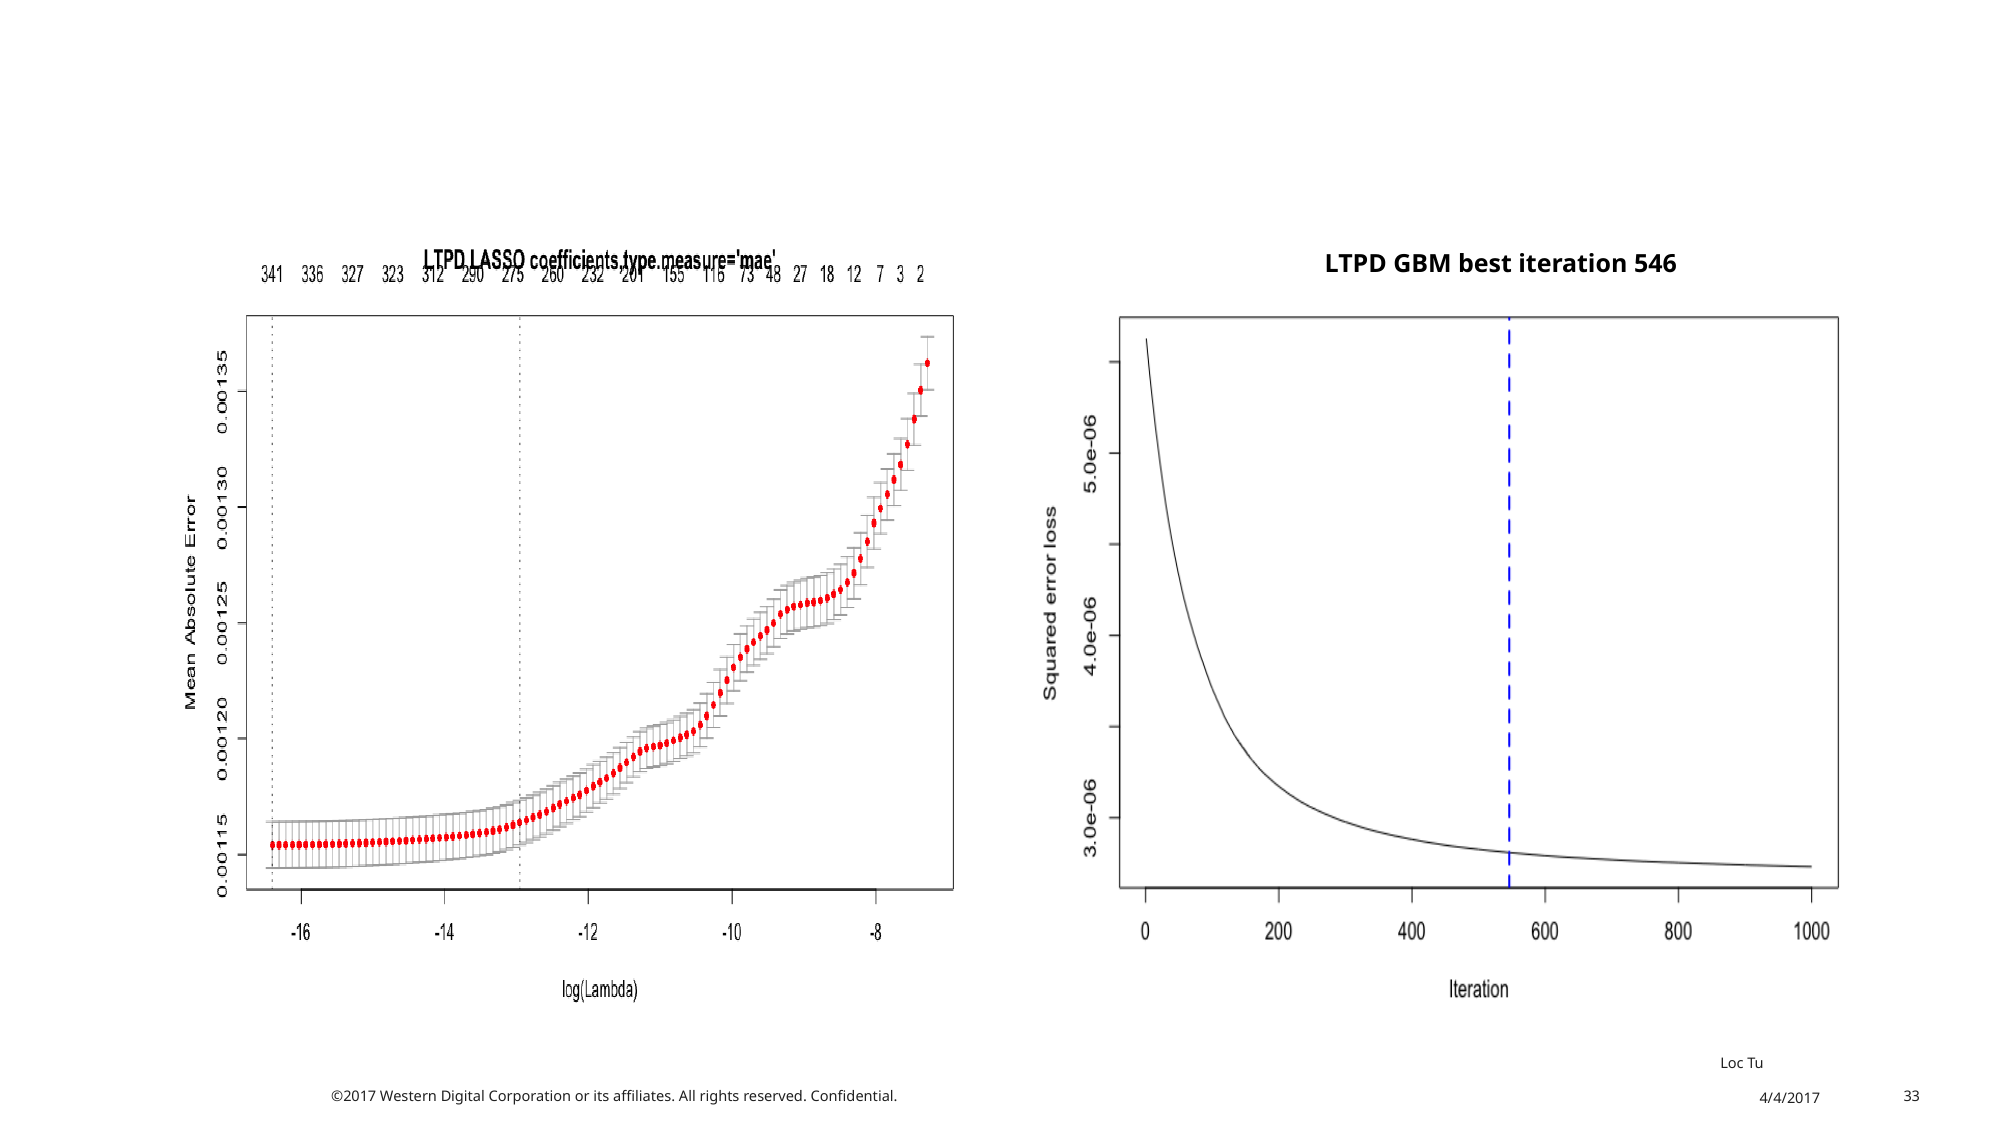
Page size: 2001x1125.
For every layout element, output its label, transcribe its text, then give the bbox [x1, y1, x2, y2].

footer ©2017 Western Digital Corporation or its affiliates. All rights reserved. Confidential. [331, 1076, 990, 1107]
picture [1038, 201, 1921, 1033]
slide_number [1719, 1076, 1820, 1107]
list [179, 201, 1019, 1033]
slide_number 33 [1880, 1076, 1920, 1107]
